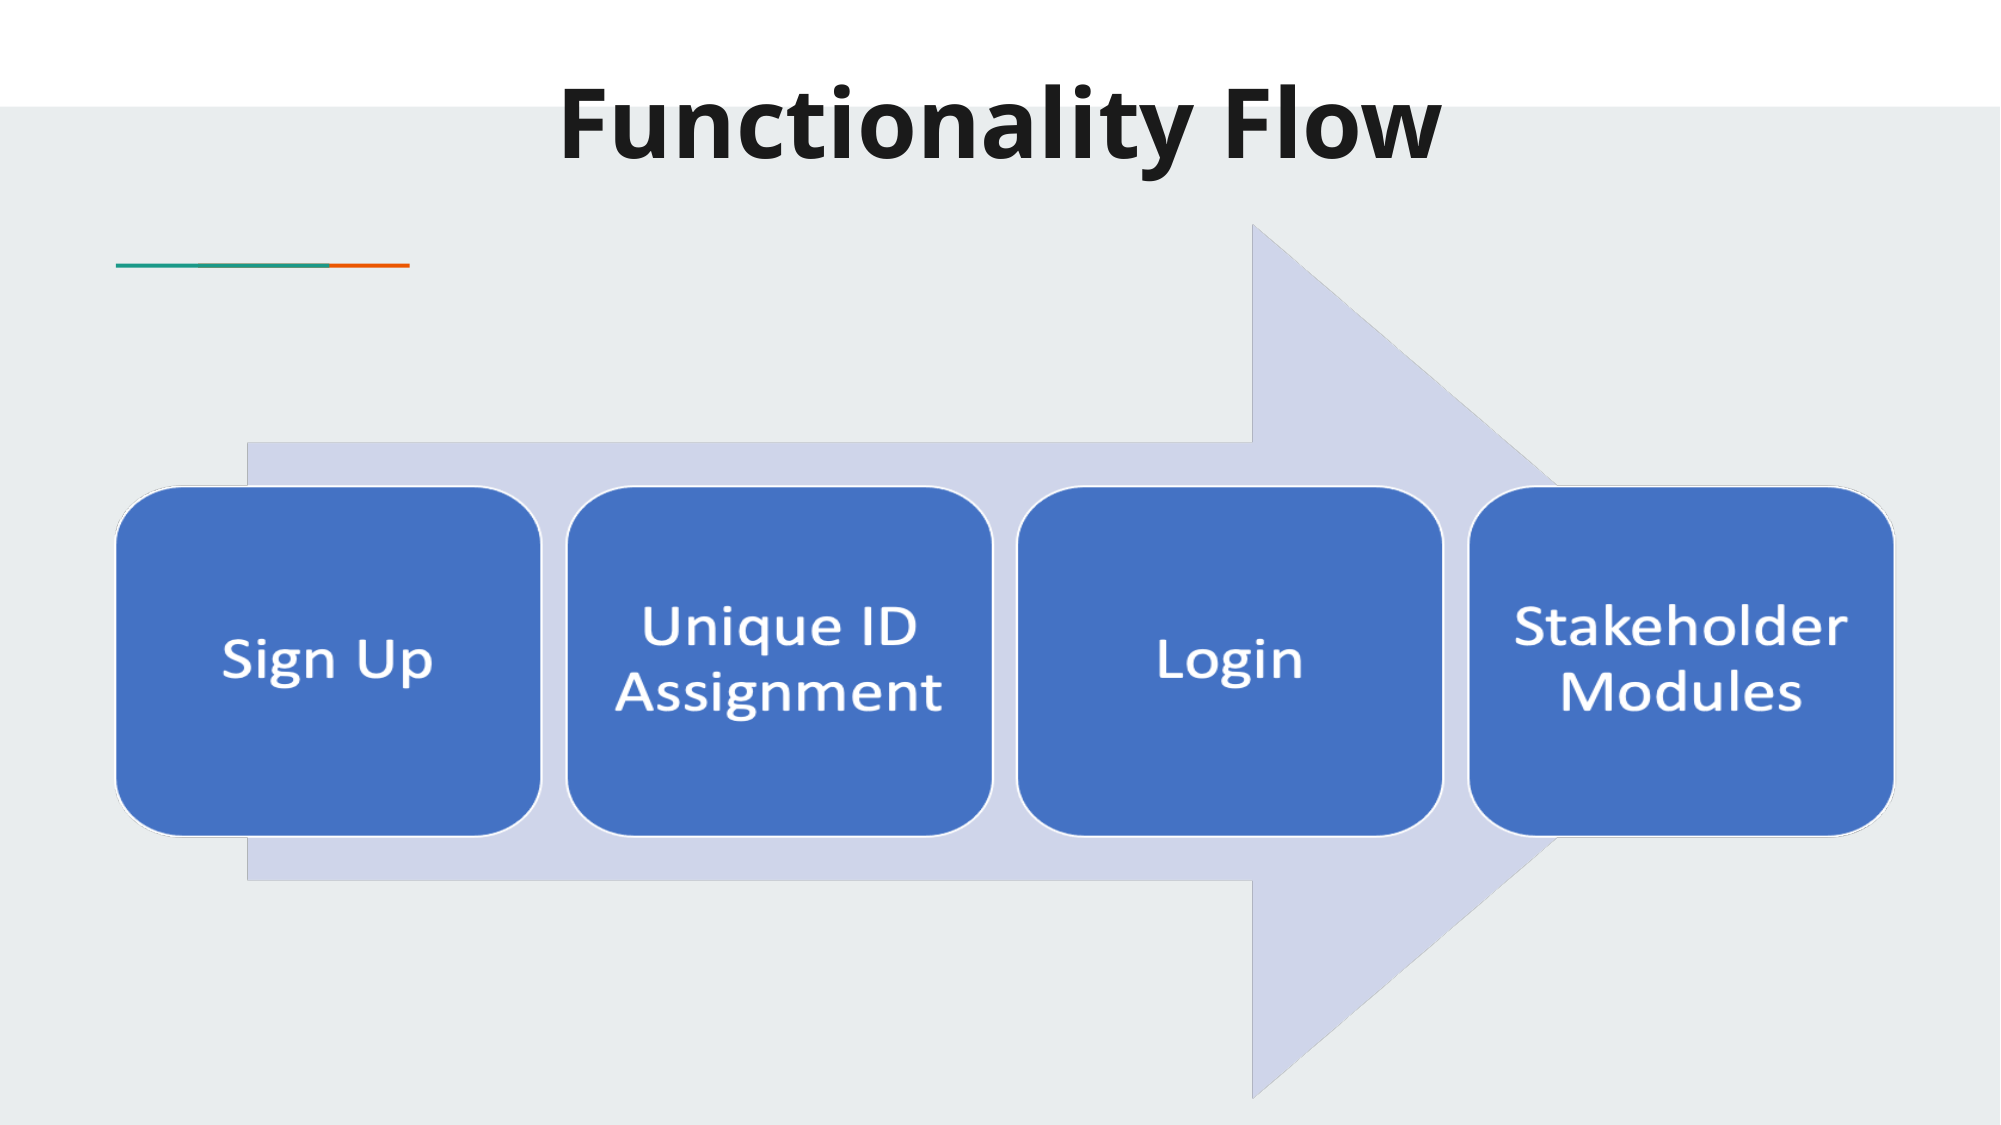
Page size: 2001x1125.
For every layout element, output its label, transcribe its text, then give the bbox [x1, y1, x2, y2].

picture [113, 222, 1908, 1101]
title Functionality Flow [249, 41, 1750, 199]
